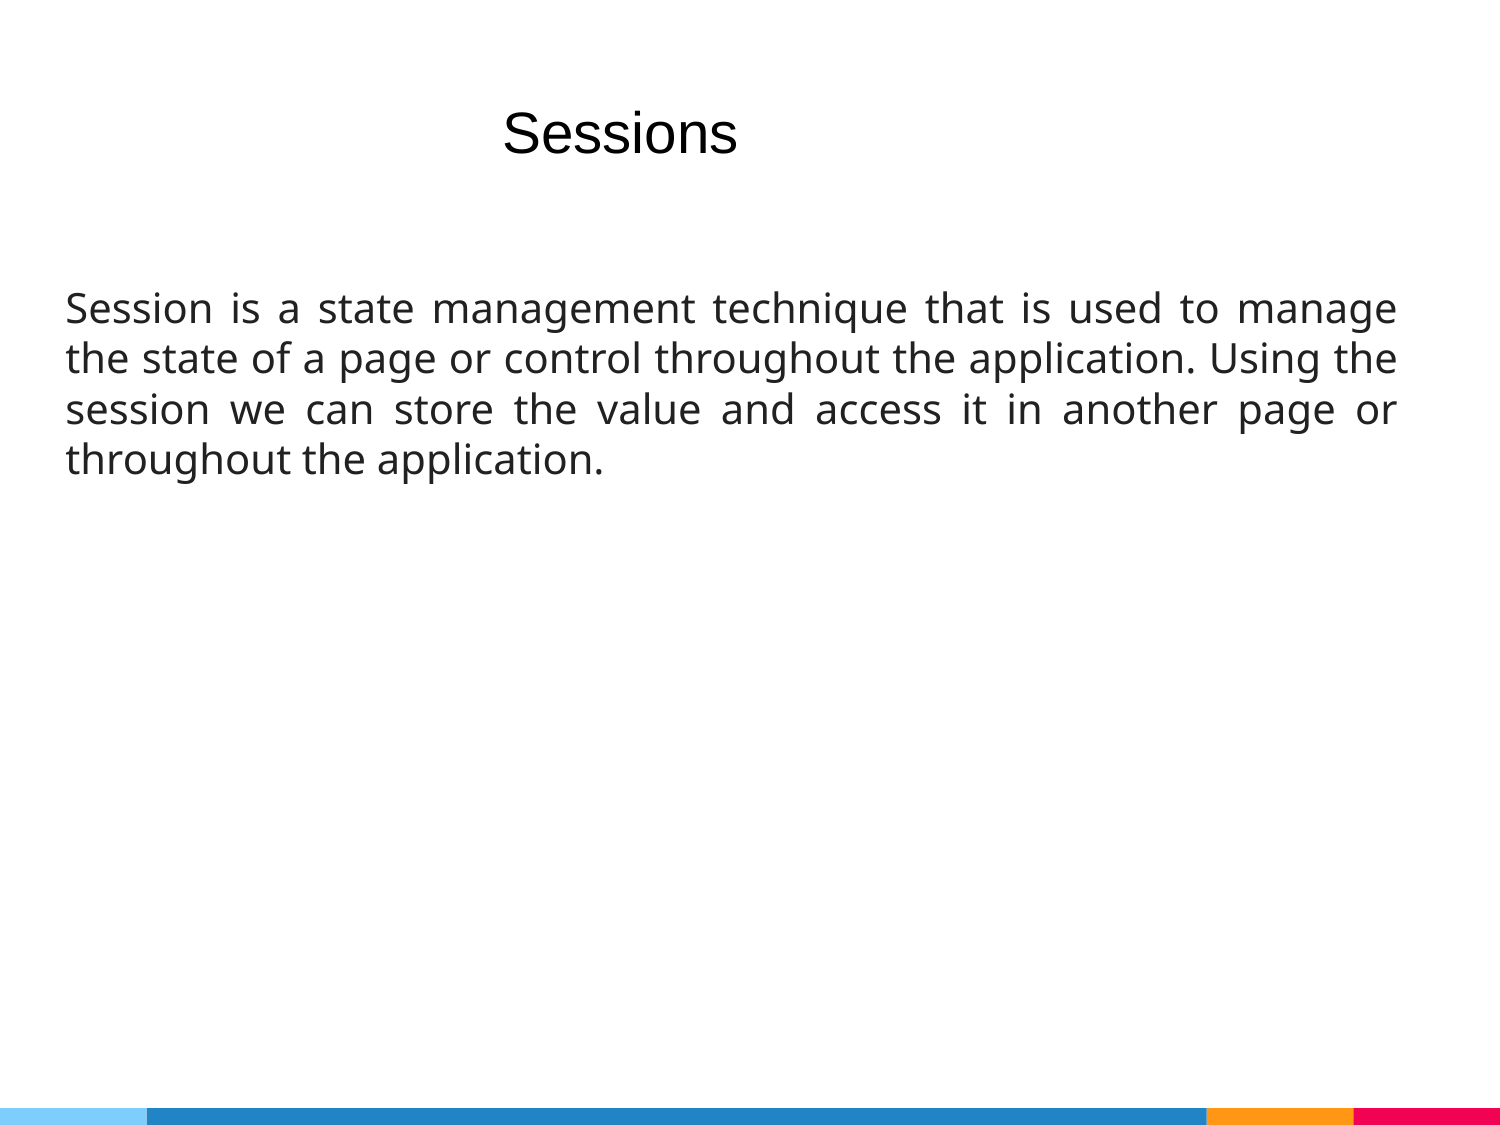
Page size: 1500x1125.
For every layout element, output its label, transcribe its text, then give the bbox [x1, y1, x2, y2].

text_box Session is a state management technique that is used to manage the state of a page or control throughout the application. Using the session we can store the value and access it in another page or throughout the application. [50, 274, 1414, 490]
text_box Sessions [487, 87, 1063, 173]
